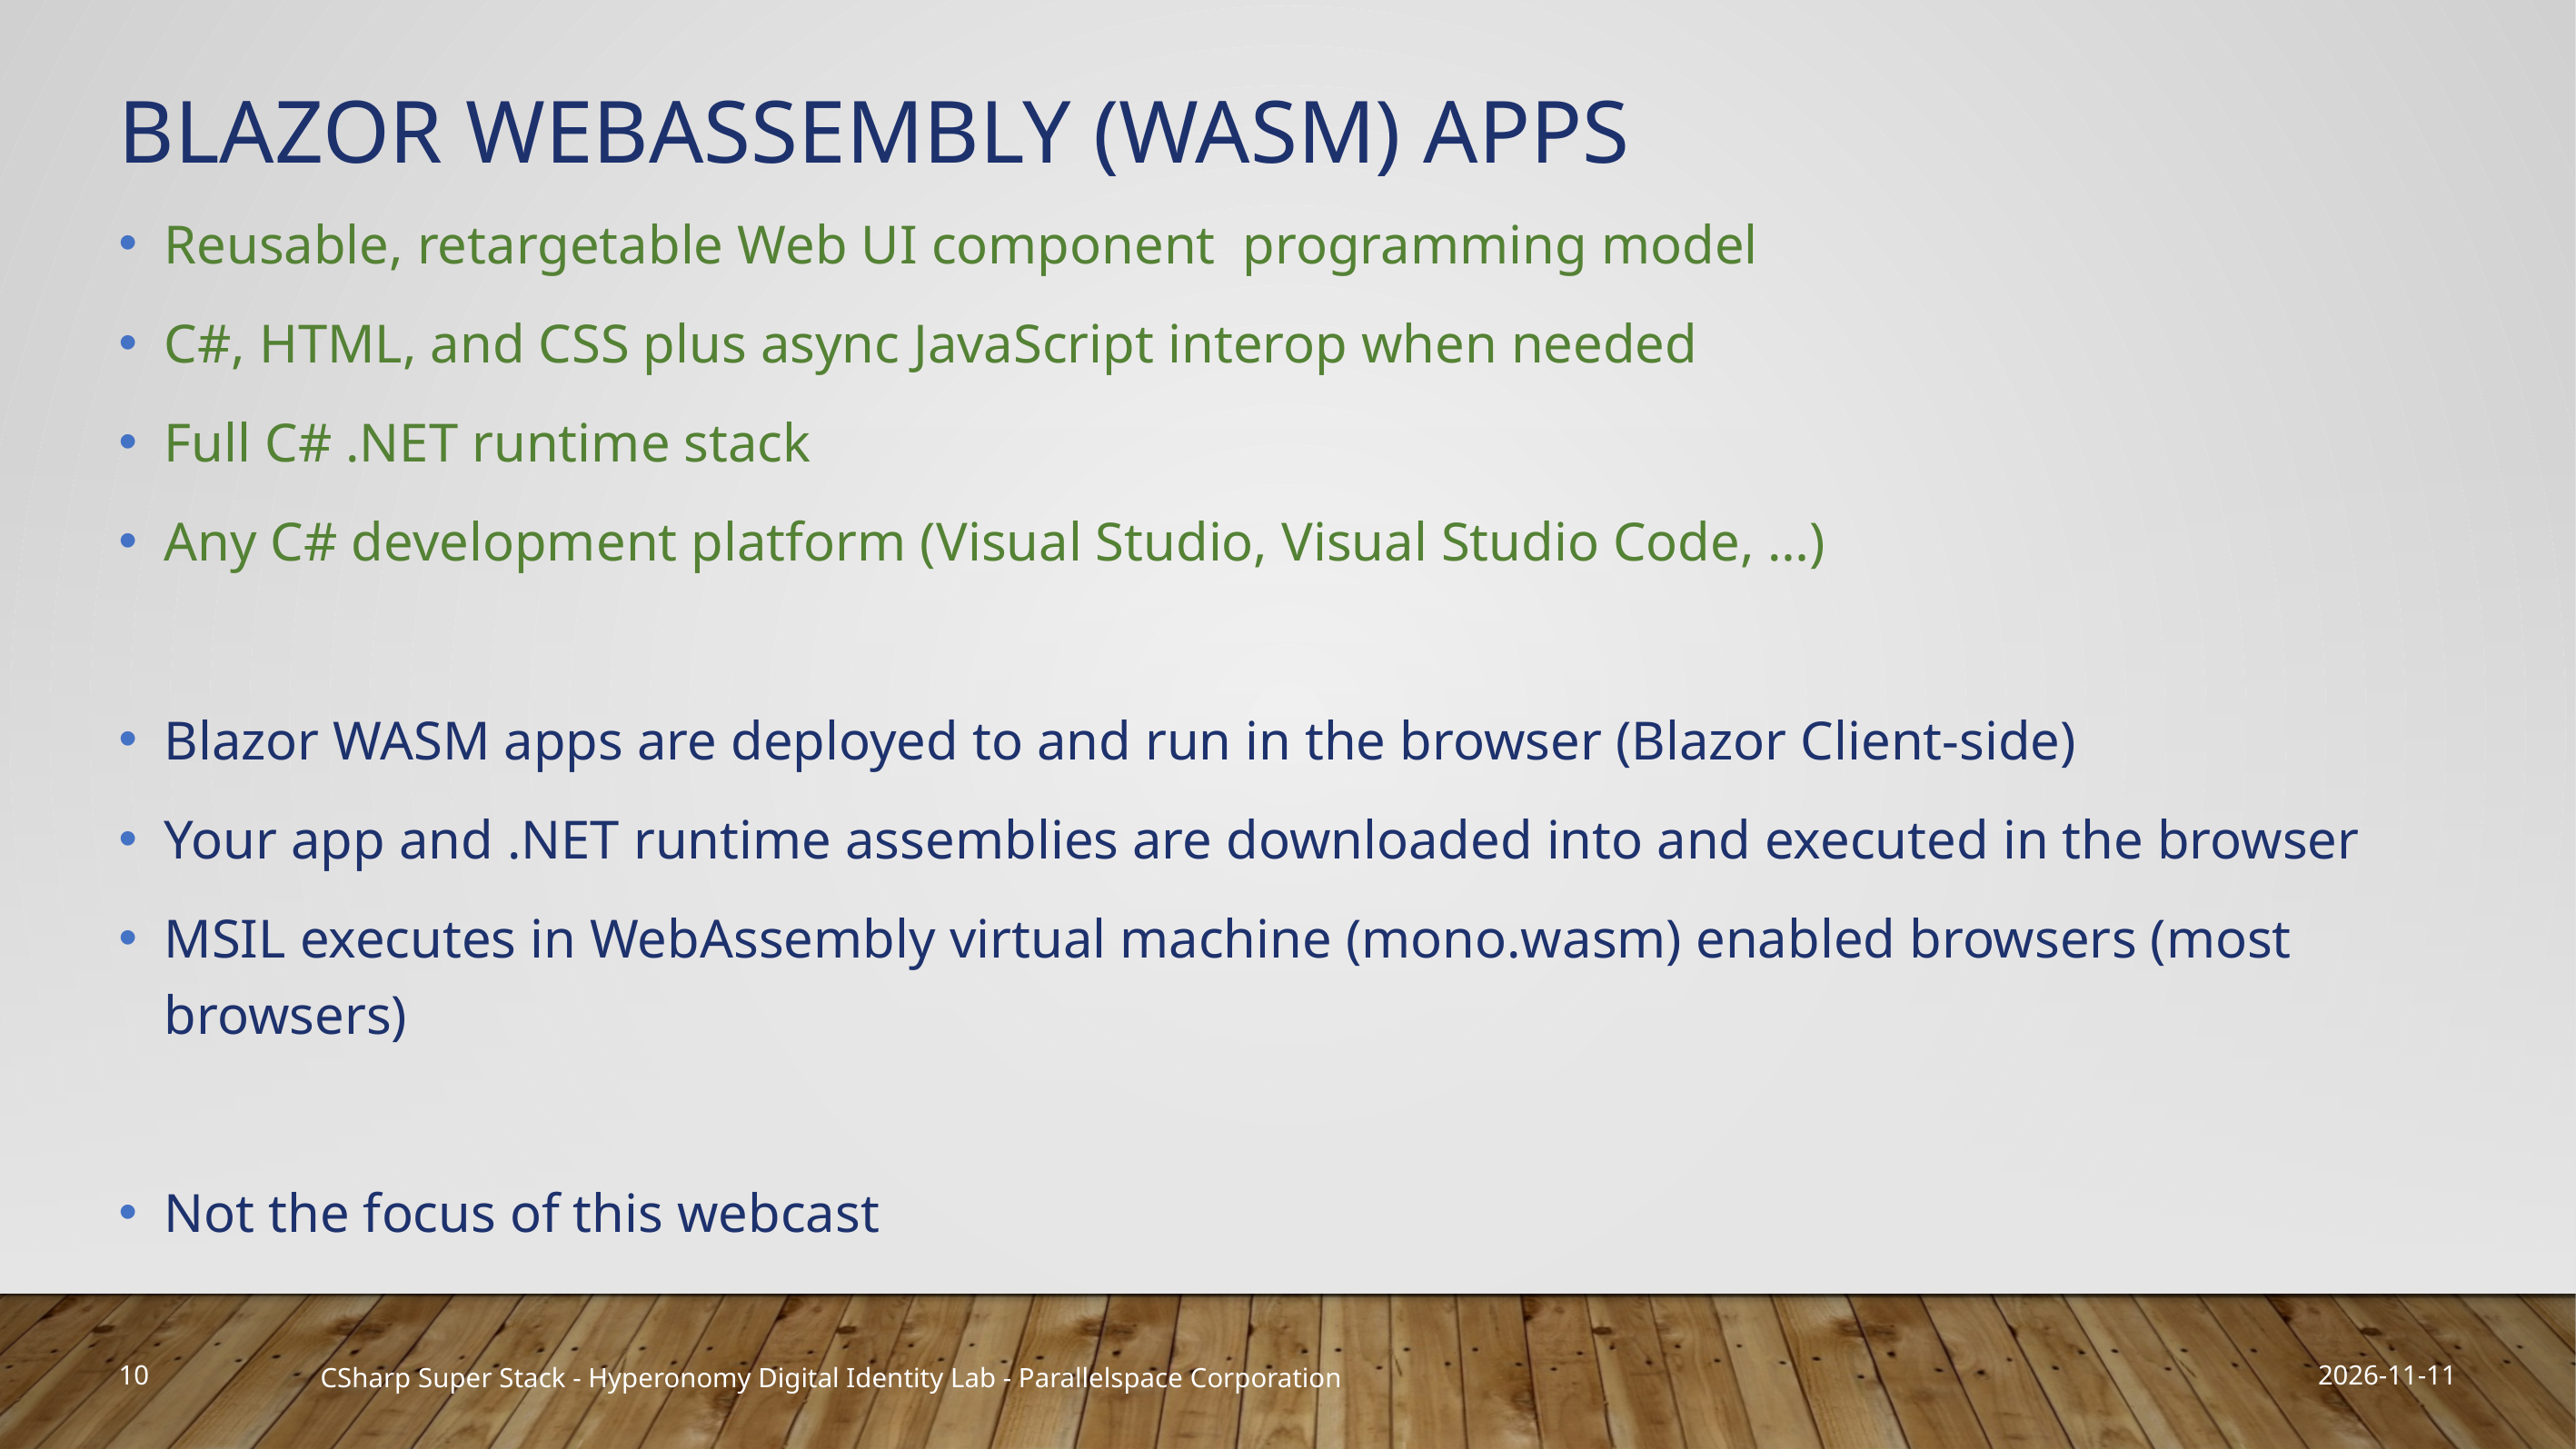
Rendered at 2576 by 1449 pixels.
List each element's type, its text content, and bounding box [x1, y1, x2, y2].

slide_number 10 [104, 1344, 280, 1410]
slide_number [1596, 1344, 2471, 1409]
picture [0, 1294, 2576, 1449]
title Blazor WebAssembly (WASM) APPS [104, 82, 2471, 191]
list Reusable, retargetable Web UI component programming model C#, HTML, and CSS plus async JavaScript interop when needed Full C# .NET runtime stack Any C# development platform (Visual Studio, Visual Studio Code, …) Blazor WASM apps are deployed to and run in the browser (Blazor Client-side) Your app and .NET runtime assemblies are downloaded into and executed in the browser MSIL executes in WebAssembly virtual machine (mono.wasm) enabled browsers (most browsers) Not the focus of this webcast [104, 191, 2471, 1258]
footer CSharp Super Stack - Hyperonomy Digital Identity Lab - Parallelspace Corporation [306, 1344, 1535, 1409]
